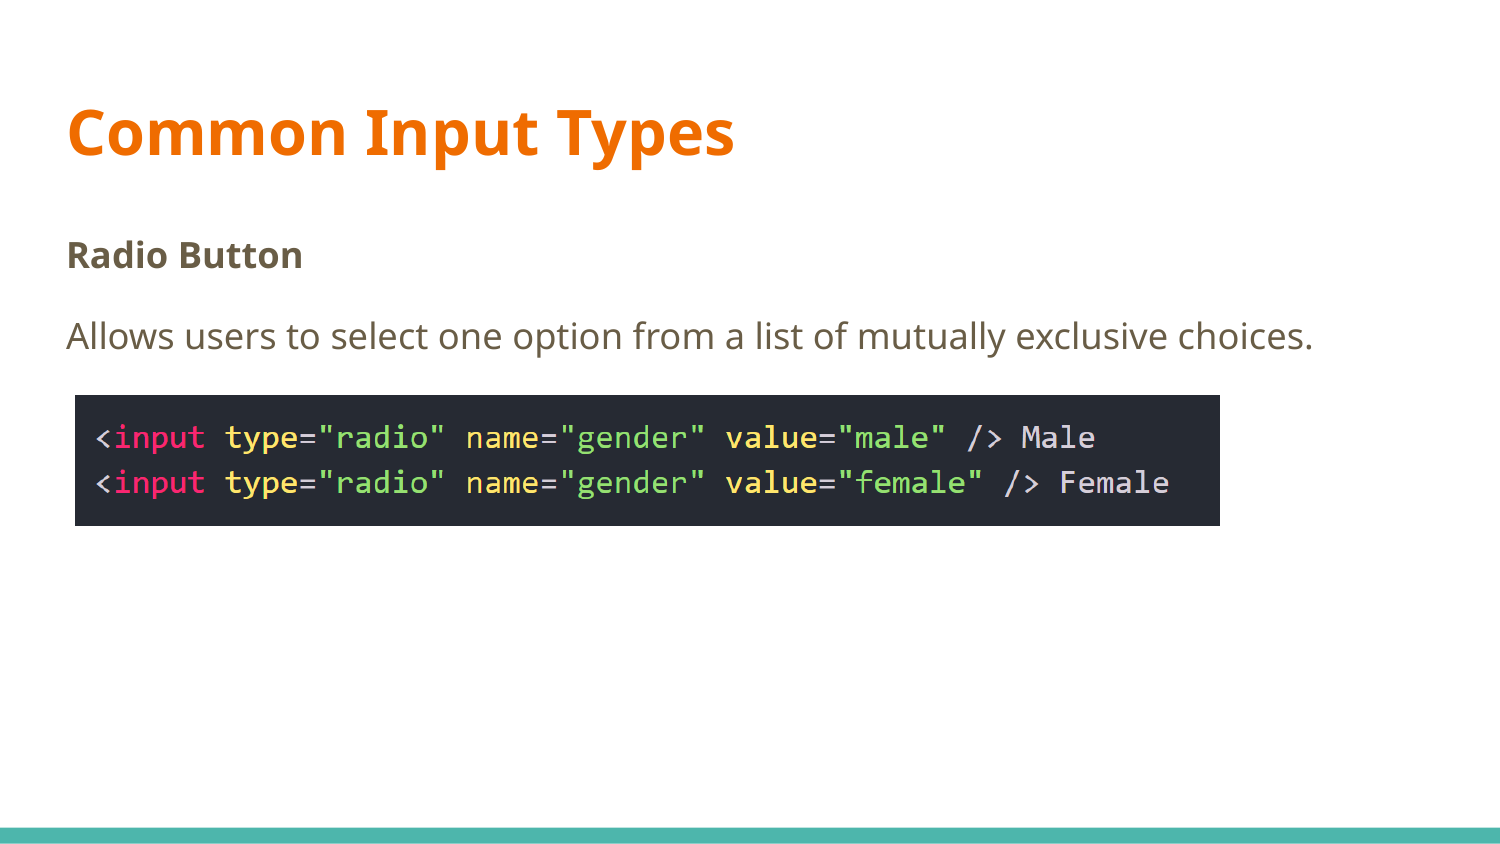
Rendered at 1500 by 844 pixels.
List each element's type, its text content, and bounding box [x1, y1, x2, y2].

list Radio Button Allows users to select one option from a list of mutually exclusive choices. [51, 207, 1434, 377]
title Common Input Types [51, 72, 1449, 189]
picture [75, 394, 1220, 527]
